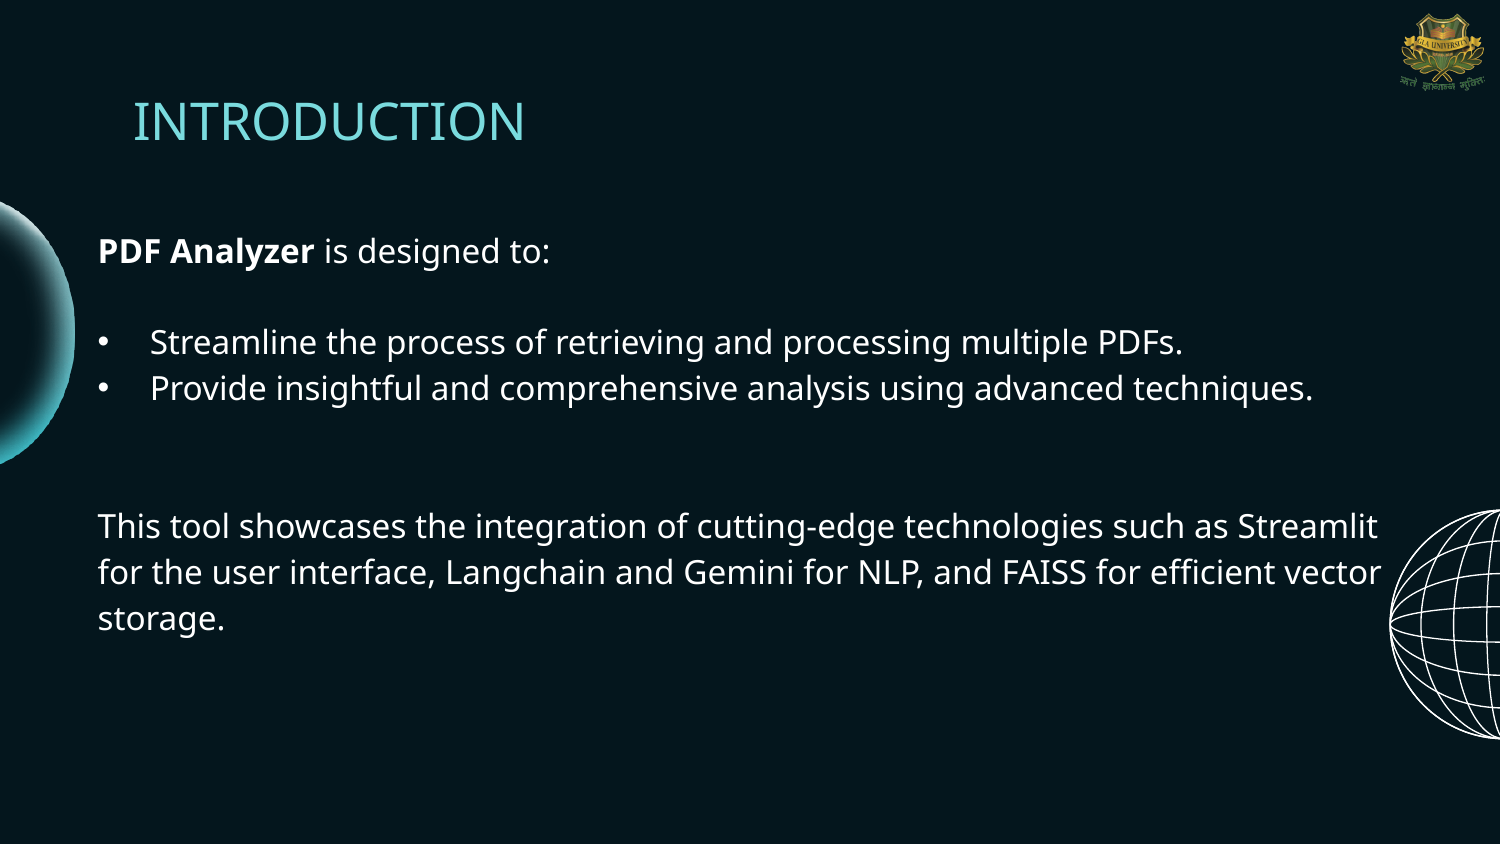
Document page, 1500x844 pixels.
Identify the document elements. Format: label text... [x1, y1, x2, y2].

title INTRODUCTION [118, 72, 1382, 167]
picture [0, 195, 75, 470]
picture [1400, 13, 1485, 92]
subtitle PDF Analyzer is designed to: Streamline the process of retrieving and processing multiple PDFs. Provide insightful and comprehensive analysis using advanced techniques. This tool showcases the integration of cutting-edge technologies such as Streamlit for the user interface, Langchain and Gemini for NLP, and FAISS for efficient vector storage. [59, 208, 1409, 760]
